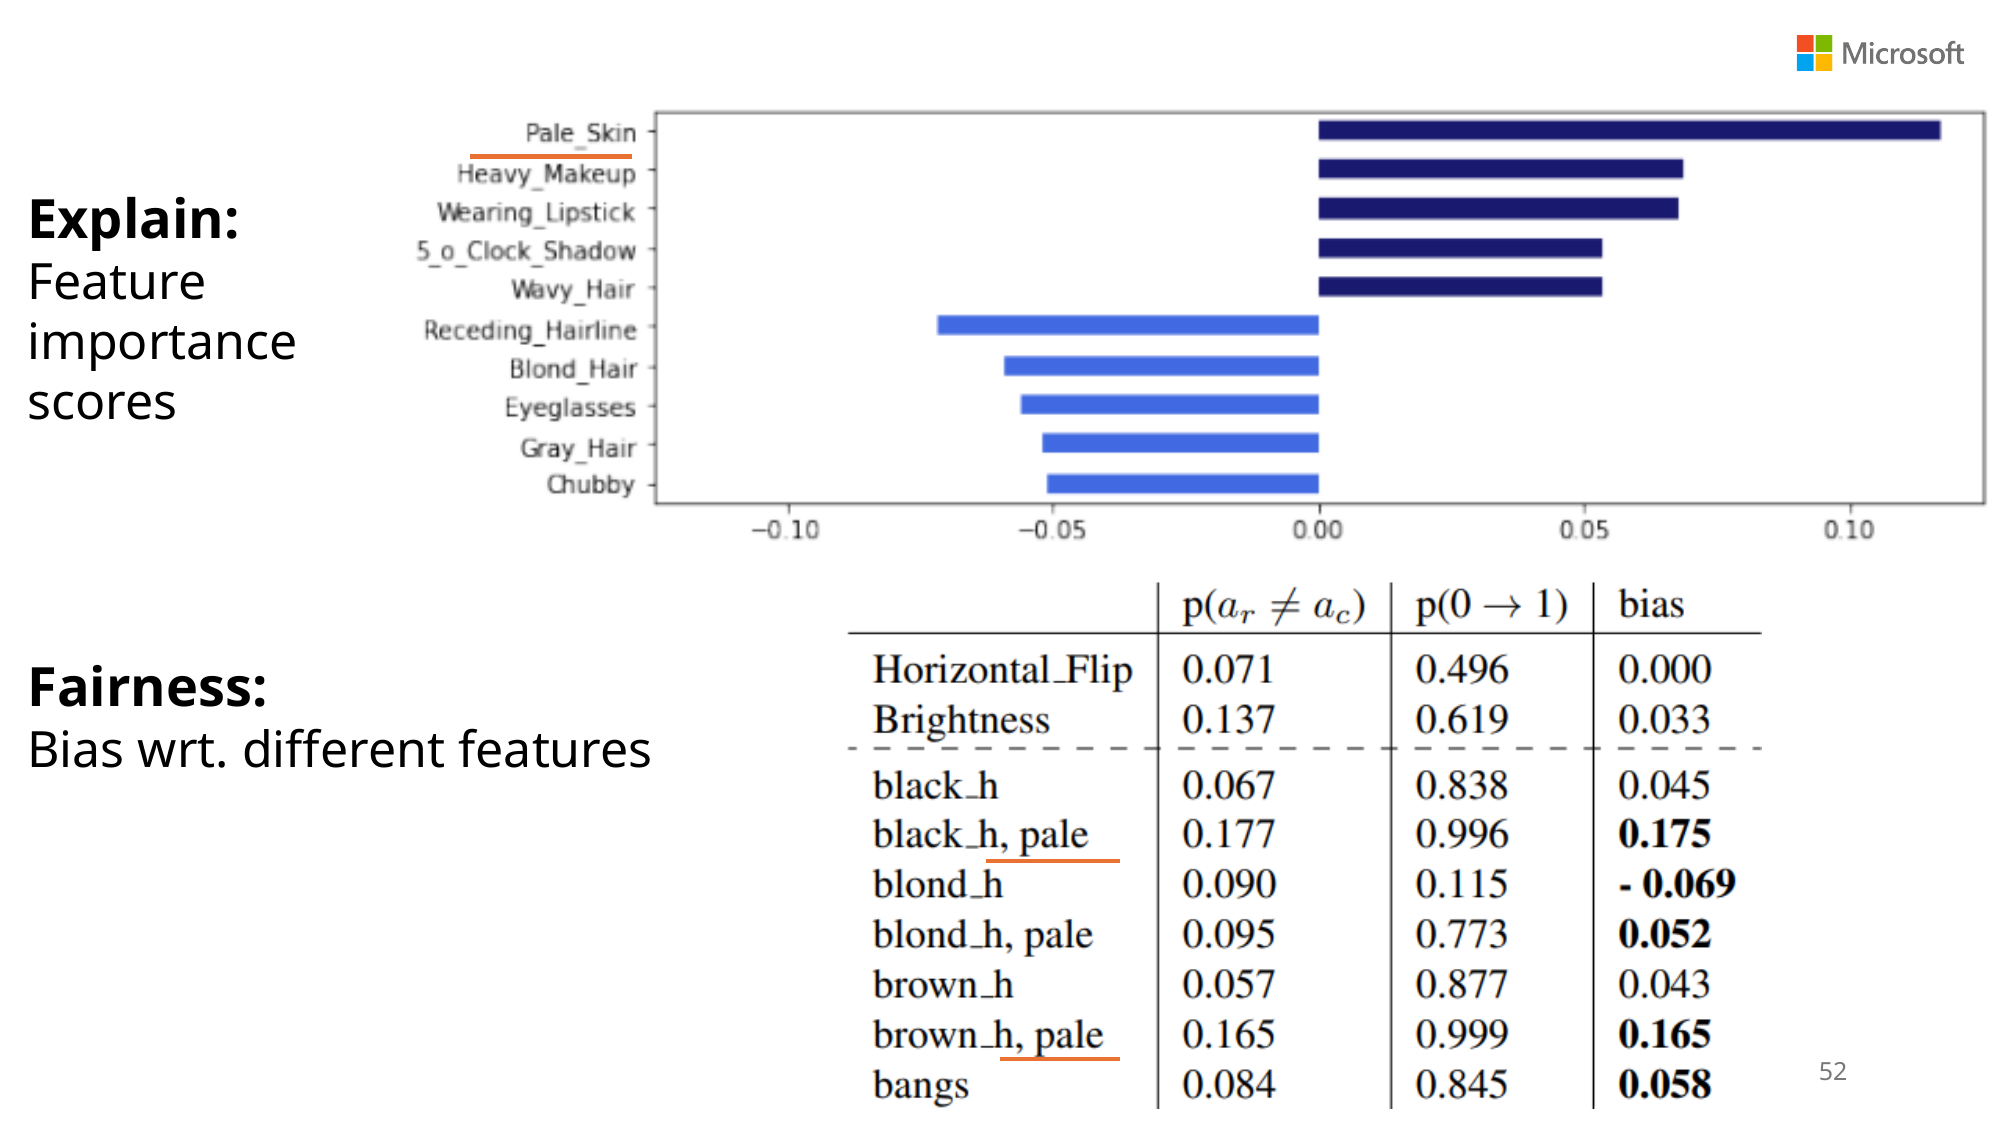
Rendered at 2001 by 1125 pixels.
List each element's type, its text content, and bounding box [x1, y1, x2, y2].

slide_number 52 [1763, 1042, 1863, 1103]
picture [356, 0, 2000, 1121]
